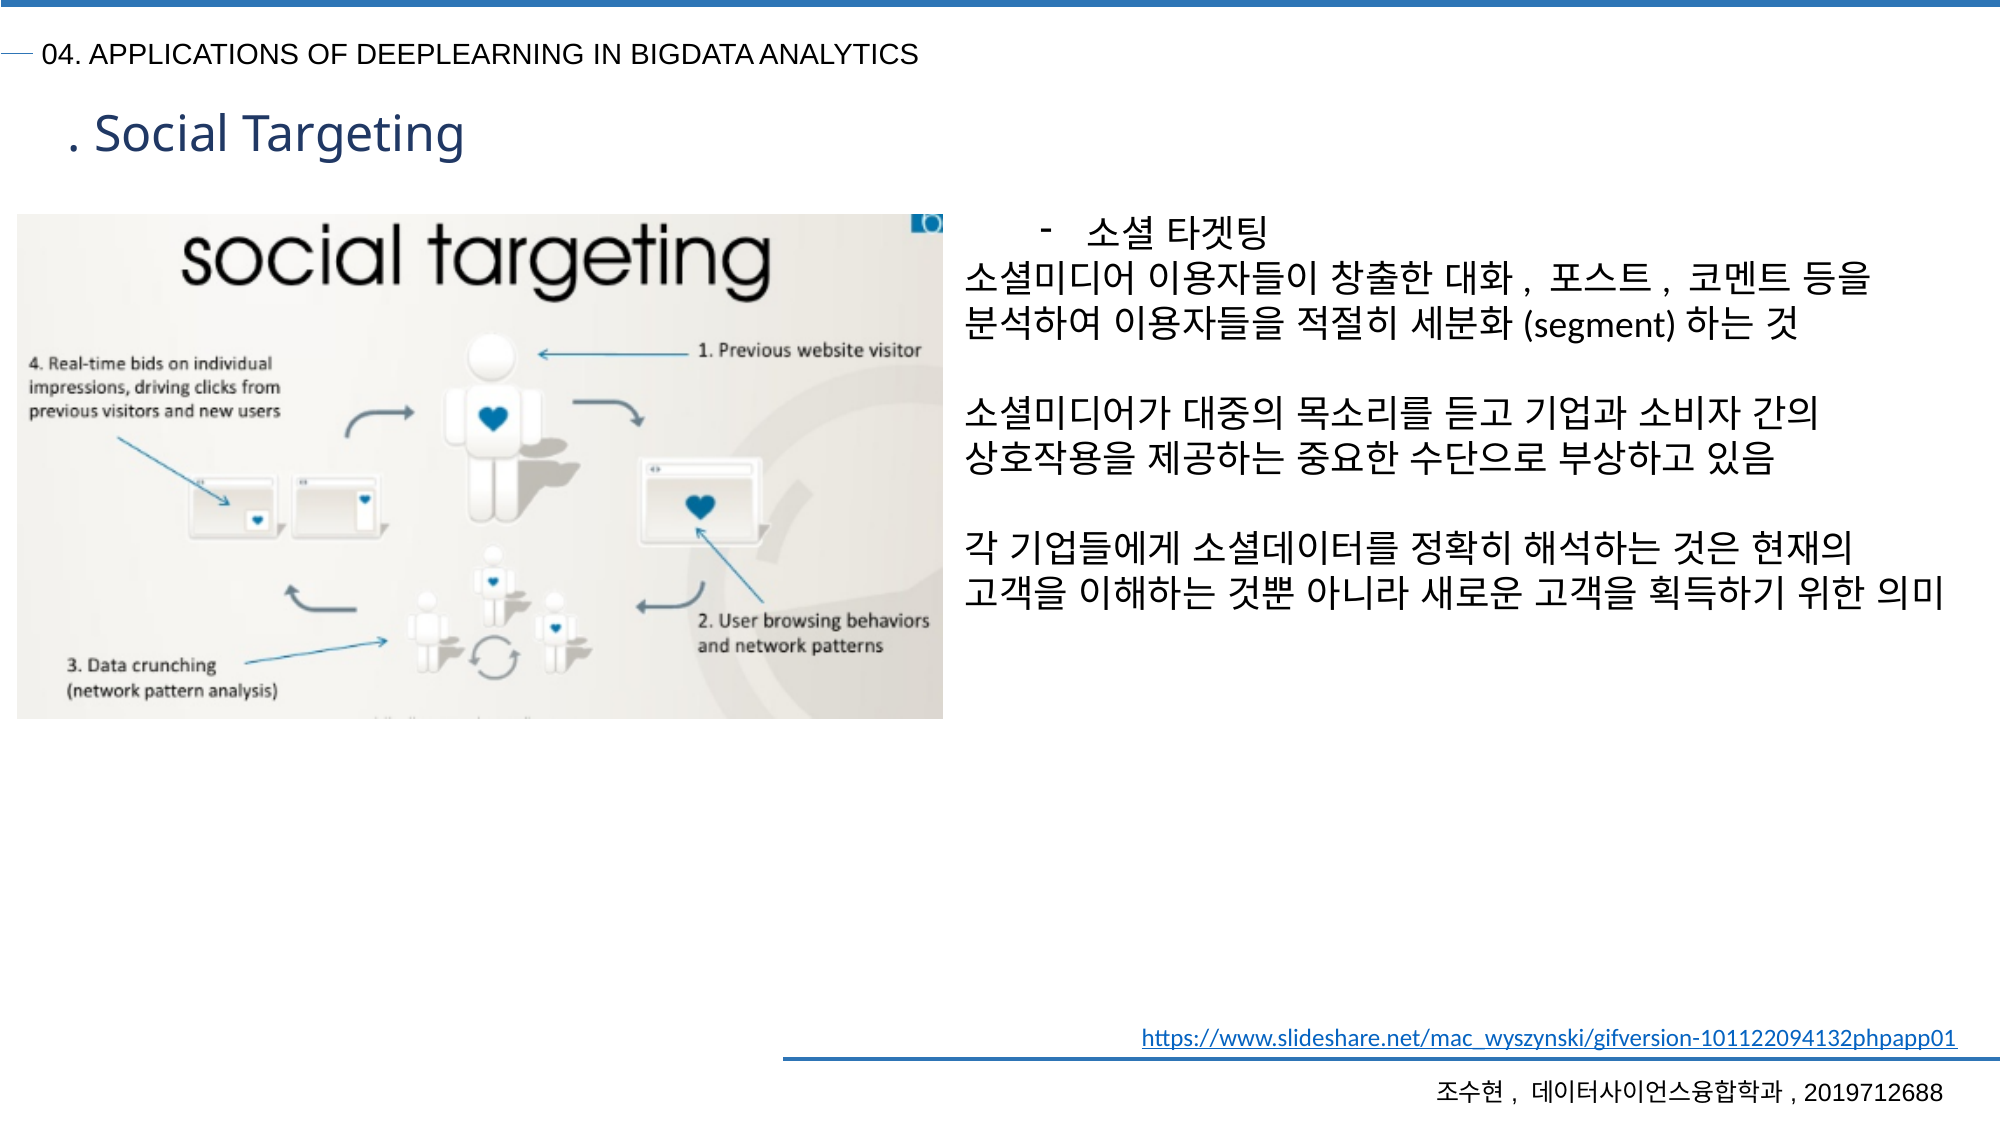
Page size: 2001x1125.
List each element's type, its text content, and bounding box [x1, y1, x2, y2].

picture [17, 214, 943, 720]
text_box 소셜 타겟팅 소셜미디어 이용자들이 창출한 대화, 포스트, 코멘트 등을 분석하여 이용자들을 적절히 세분화(segment)하는 것 소셜미디어가 대중의 목소리를 듣고 기업과 소비자 간의 상호작용을 제공하는 중요한 수단으로 부상하고 있음 각 기업들에게 소셜데이터를 정확히 해석하는 것은 현재의 고객을 이해하는 것뿐 아니라 새로운 고객을 획득하기 위한 의미 [949, 202, 1962, 668]
text_box . Social Targeting [53, 94, 1175, 170]
text_box https://www.slideshare.net/mac_wyszynski/gifversion-101122094132phpapp01 [1068, 1013, 2000, 1059]
text_box 04. APPLICATIONS OF DEEPLEARNING IN BIGDATA ANALYTICS [26, 28, 1043, 78]
text_box 조수현, 데이터사이언스융합학과, 2019712688 [1400, 1068, 1980, 1114]
